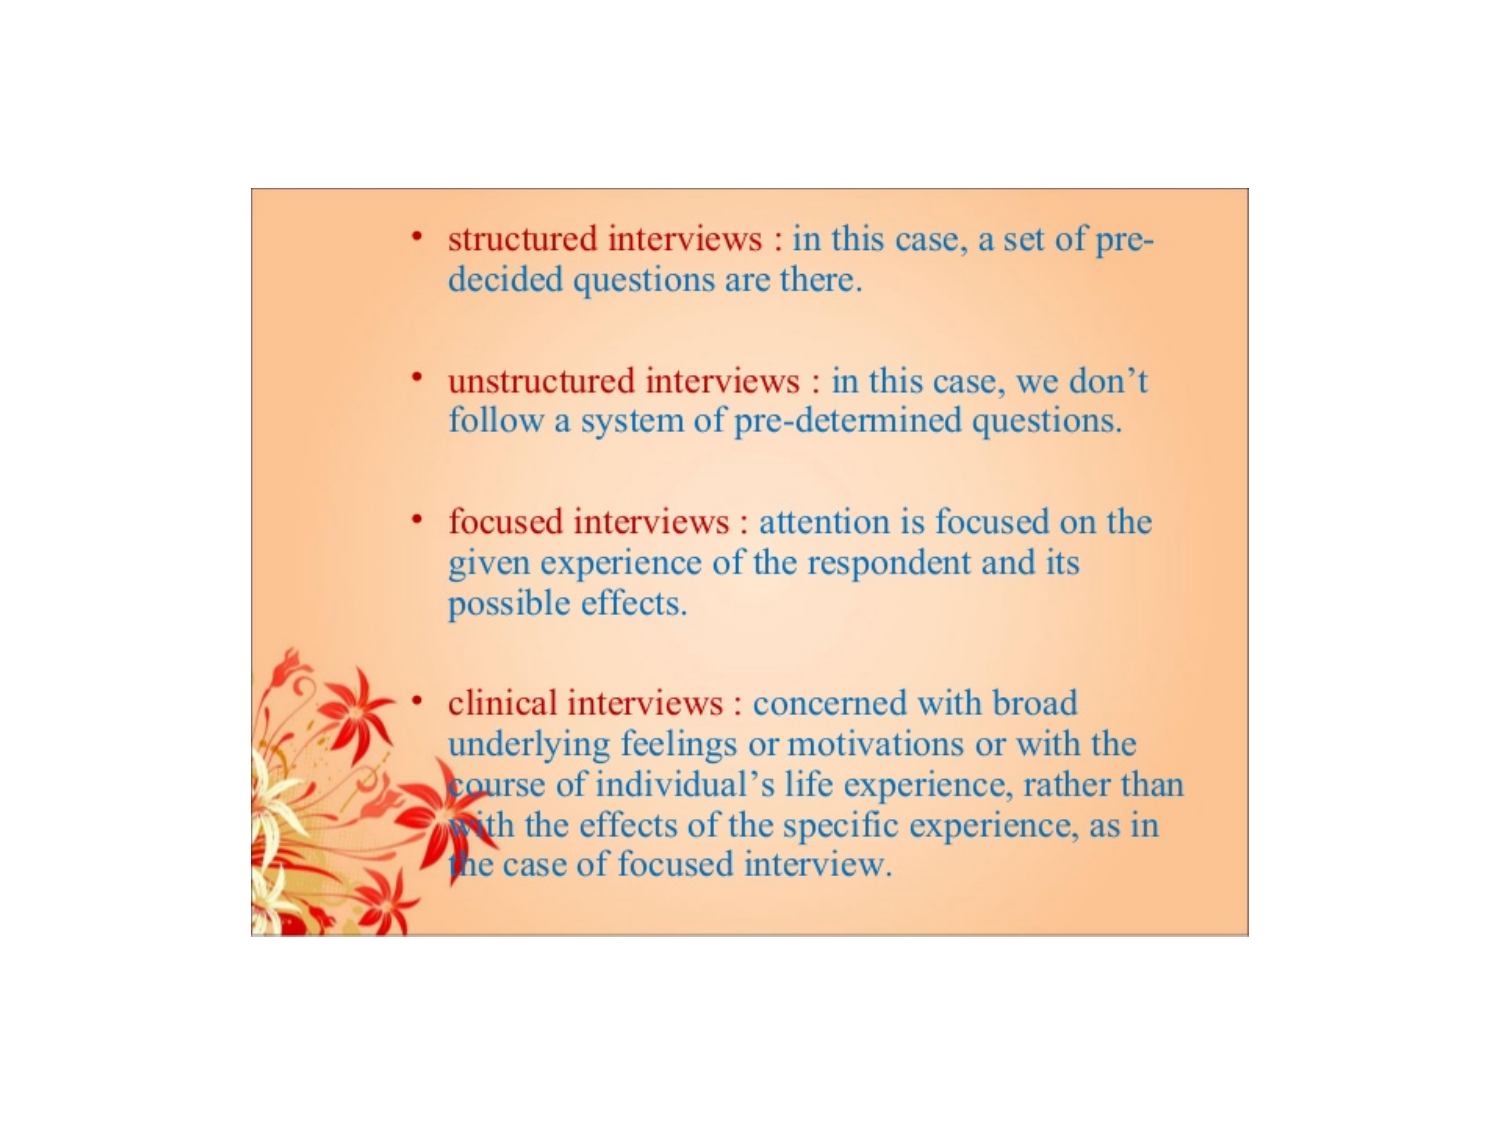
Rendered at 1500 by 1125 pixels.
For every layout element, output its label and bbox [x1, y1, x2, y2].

picture [251, 187, 1249, 937]
